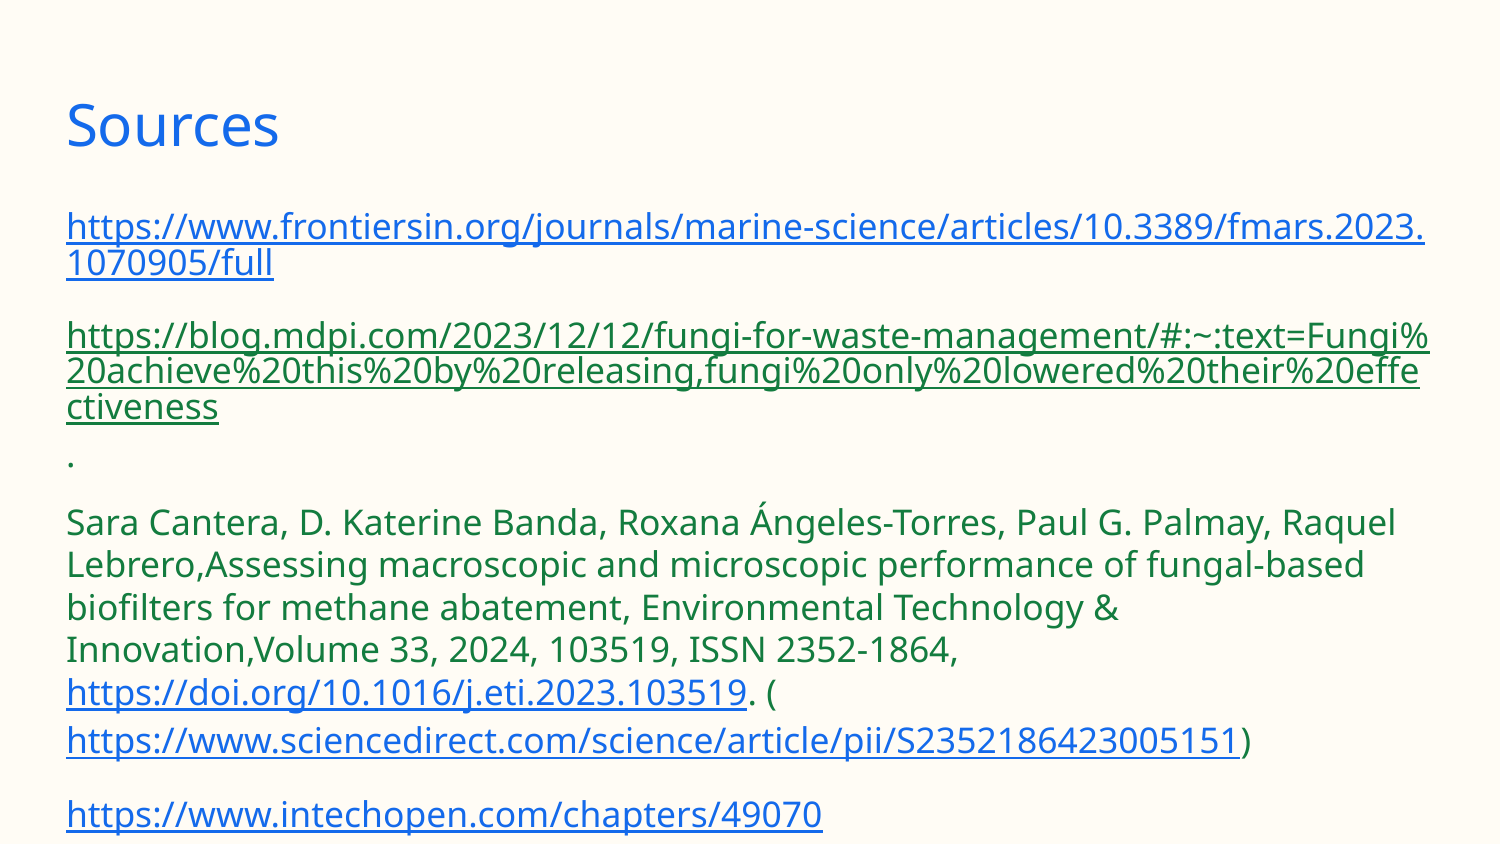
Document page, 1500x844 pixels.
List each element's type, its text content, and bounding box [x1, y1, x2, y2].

list https://www.frontiersin.org/journals/marine-science/articles/10.3389/fmars.2023.1070905/full https://blog.mdpi.com/2023/12/12/fungi-for-waste-management/#:~:text=Fungi%20achieve%20this%20by%20releasing,fungi%20only%20lowered%20their%20effectiveness. Sara Cantera, D. Katerine Banda, Roxana Ángeles-Torres, Paul G. Palmay, Raquel Lebrero,Assessing macroscopic and microscopic performance of fungal-based biofilters for methane abatement, Environmental Technology & Innovation,Volume 33, 2024, 103519, ISSN 2352-1864, https://doi.org/10.1016/j.eti.2023.103519. (https://www.sciencedirect.com/science/article/pii/S2352186423005151) https://www.intechopen.com/chapters/49070 [51, 244, 1449, 844]
title Sources [51, 72, 1449, 244]
